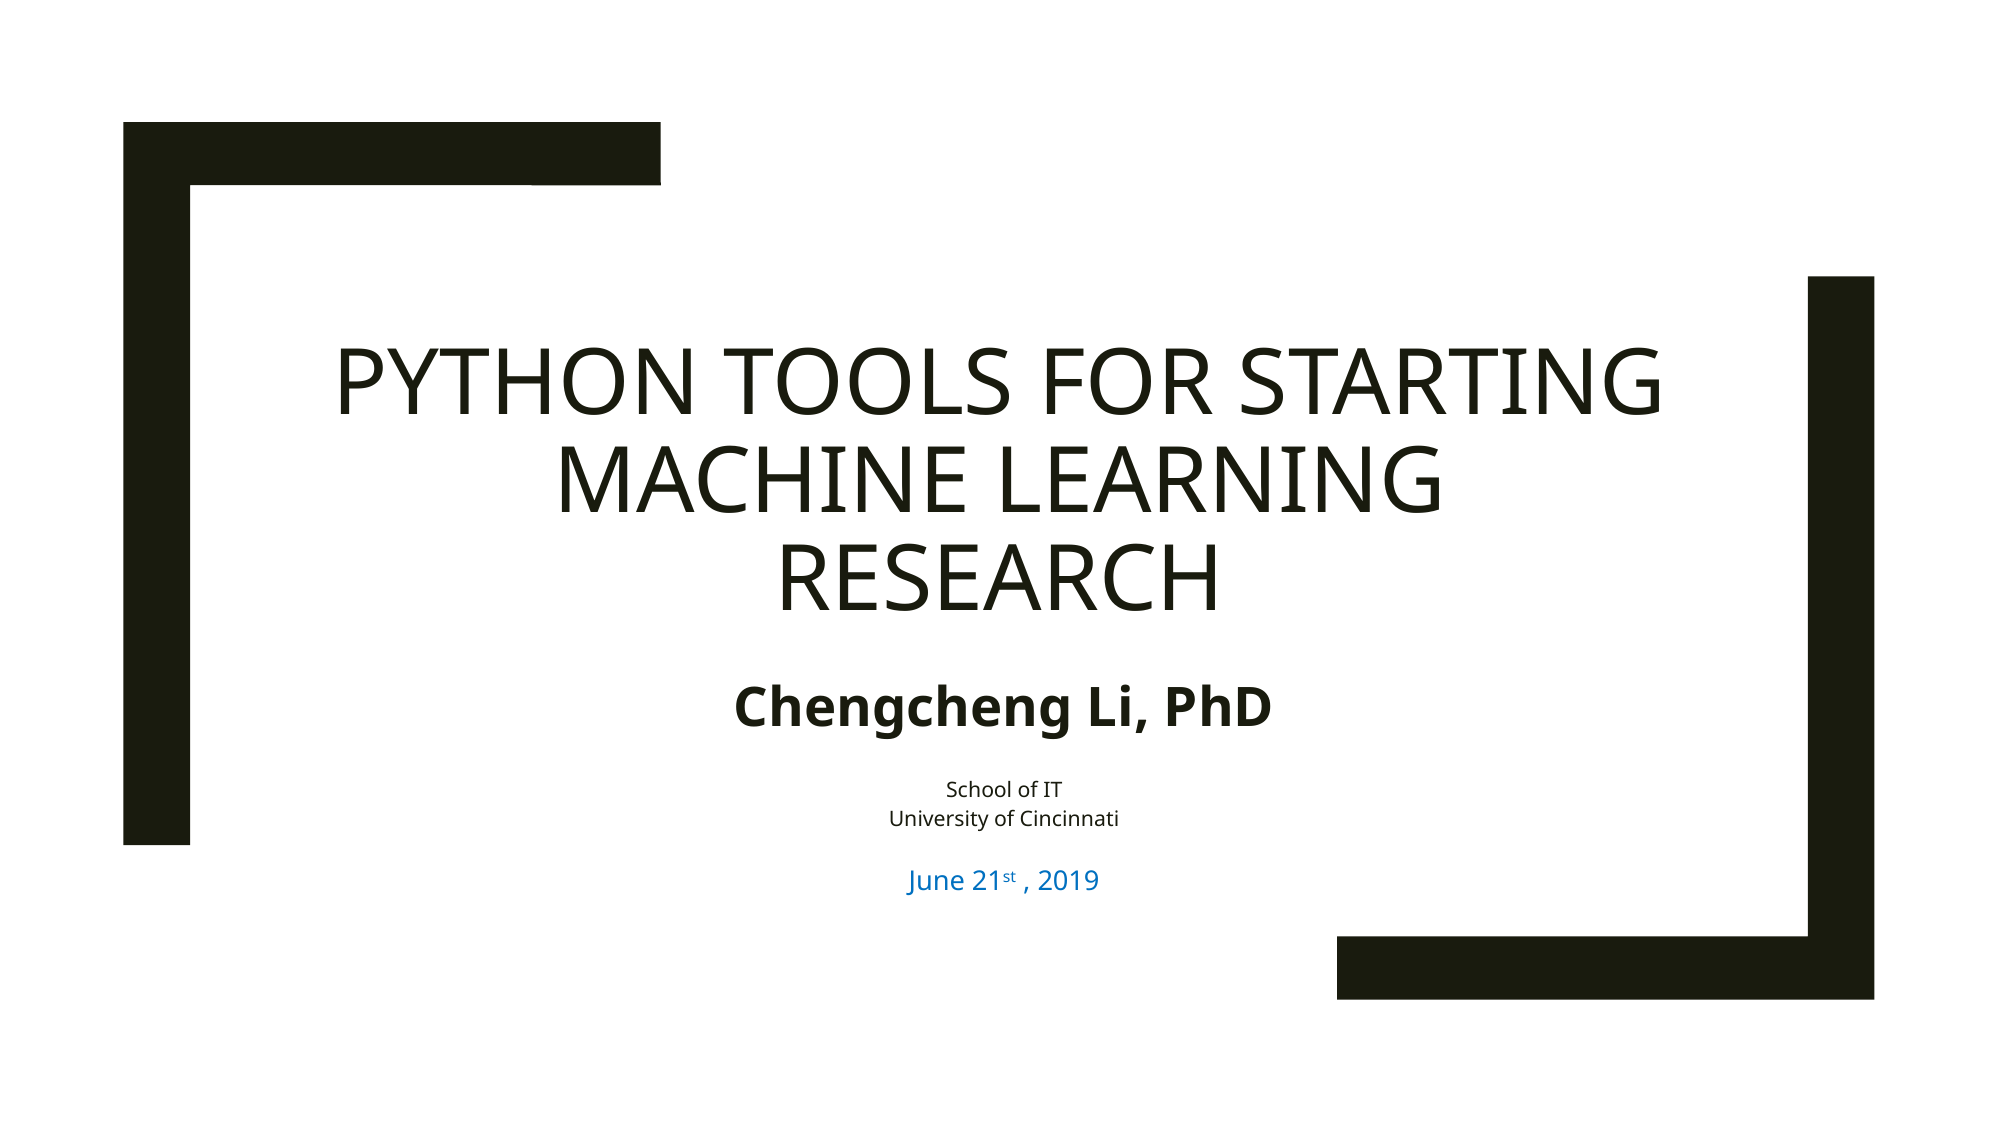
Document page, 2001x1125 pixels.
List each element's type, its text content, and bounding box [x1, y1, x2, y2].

subtitle Chengcheng Li, PhD School of IT University of Cincinnati June 21st , 2019 [447, 656, 1561, 905]
title Python Tools for Starting Machine Learning Research [314, 293, 1686, 638]
